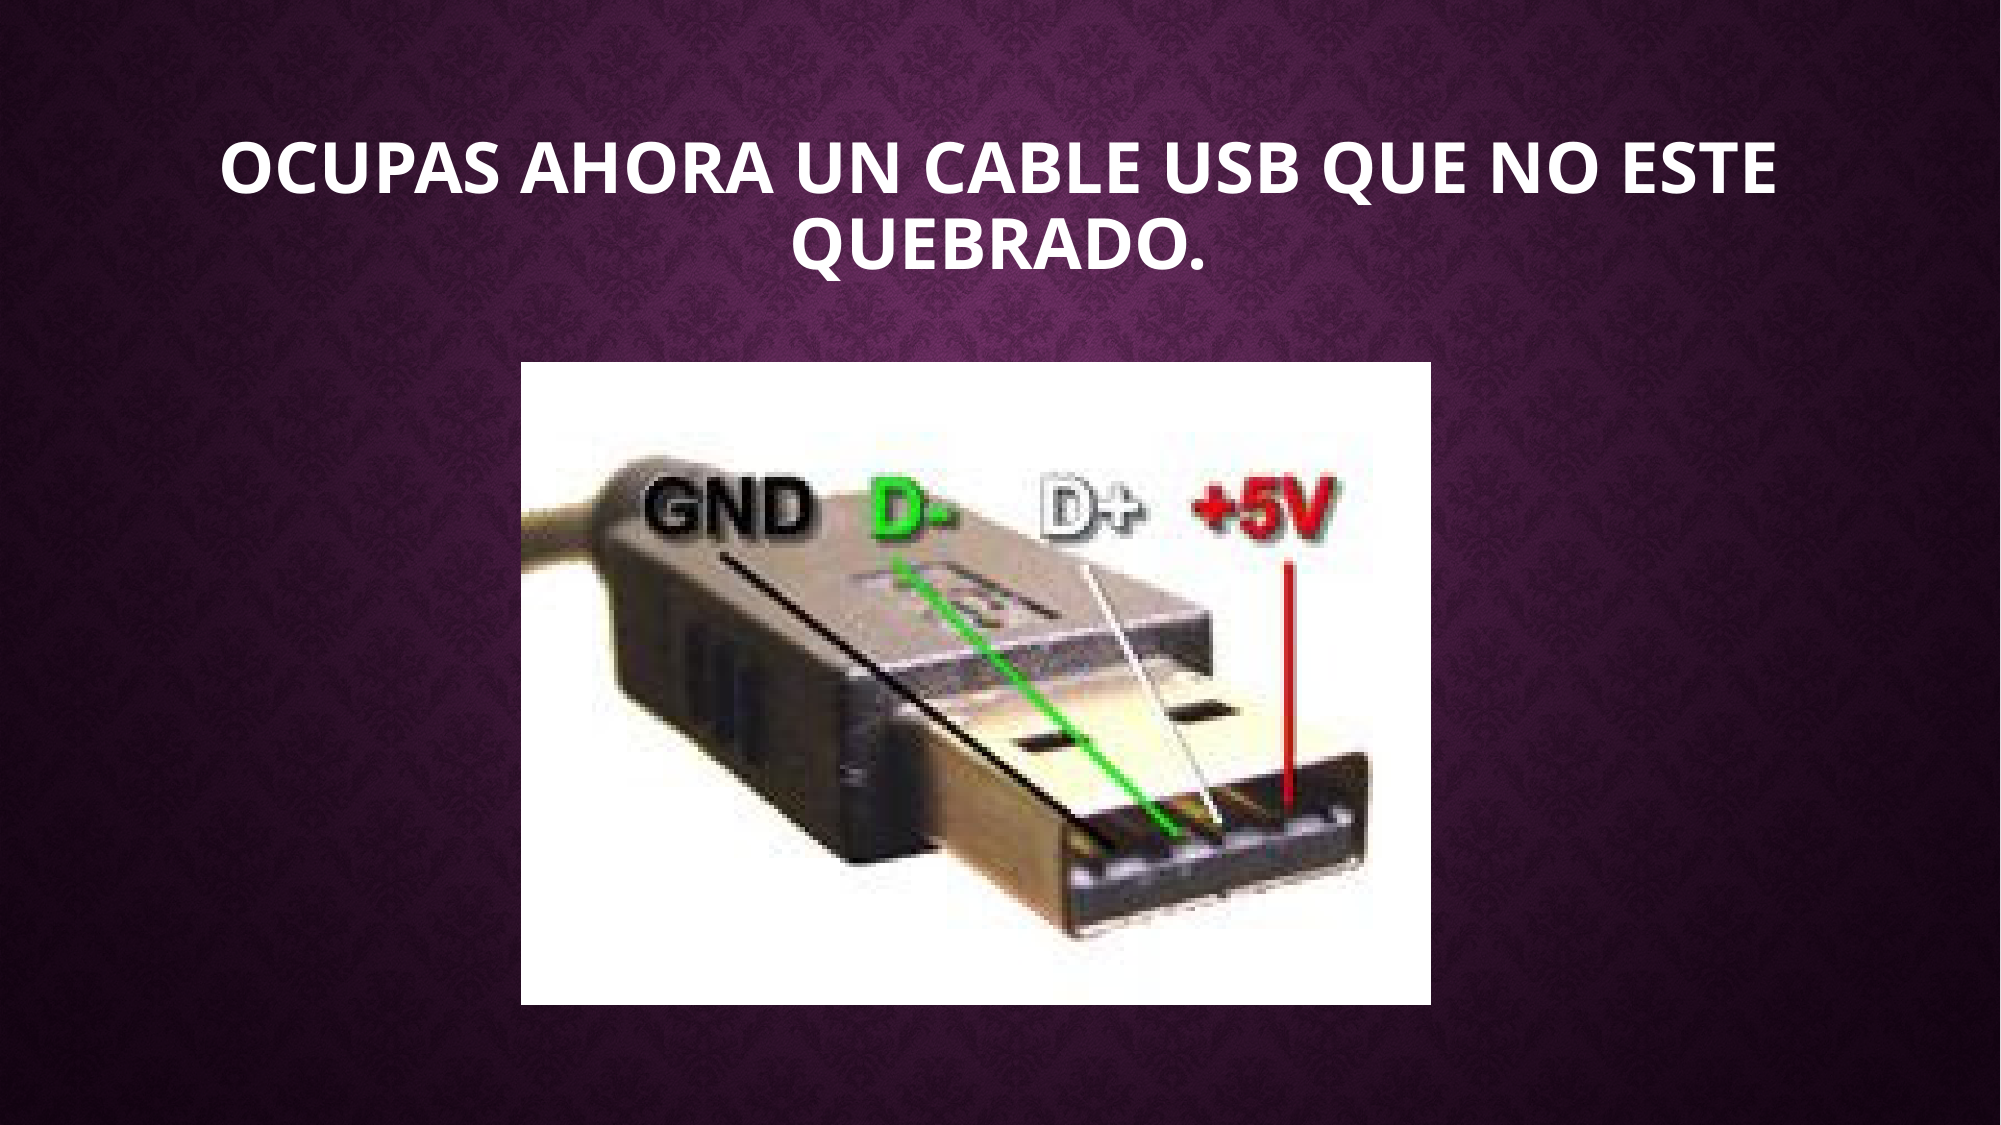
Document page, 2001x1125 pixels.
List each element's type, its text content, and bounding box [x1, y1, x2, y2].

list [149, 343, 1849, 950]
picture [520, 361, 1431, 1006]
title Ocupas ahora un cable usb que no este quebrado. [149, 99, 1849, 318]
